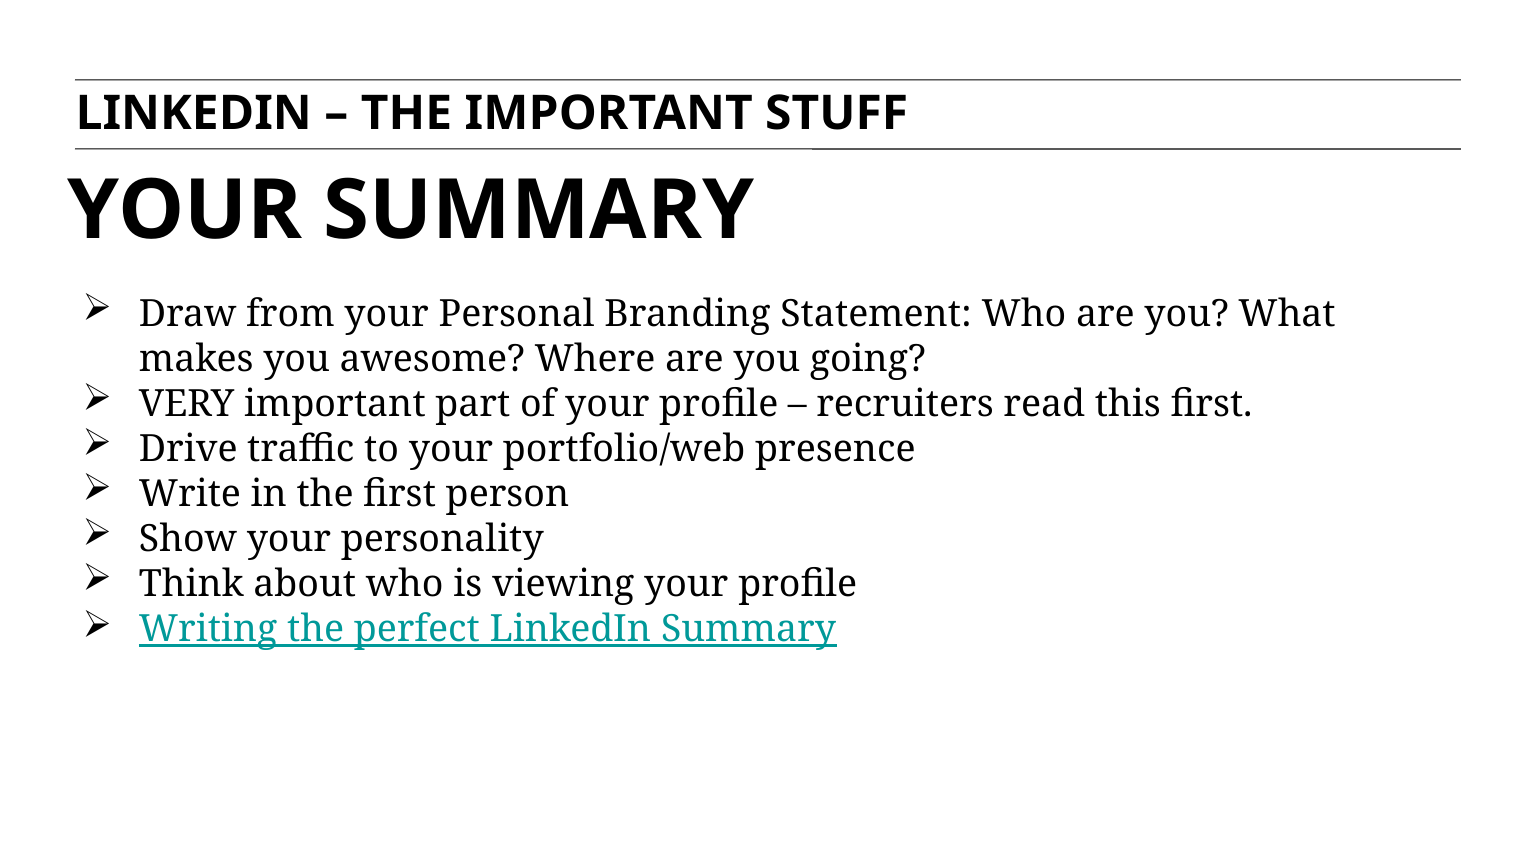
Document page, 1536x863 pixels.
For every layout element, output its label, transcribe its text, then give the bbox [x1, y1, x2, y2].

title YOUR Summary [67, 174, 1451, 269]
text_box Draw from your Personal Branding Statement: Who are you? What makes you awesome? Where are you going? VERY important part of your profile – recruiters read this first. Drive traffic to your portfolio/web presence Write in the first person Show your personality Think about who is viewing your profile Writing the perfect LinkedIn Summary [67, 281, 1461, 662]
list LINKEDIN – the important stuff [60, 81, 1231, 132]
